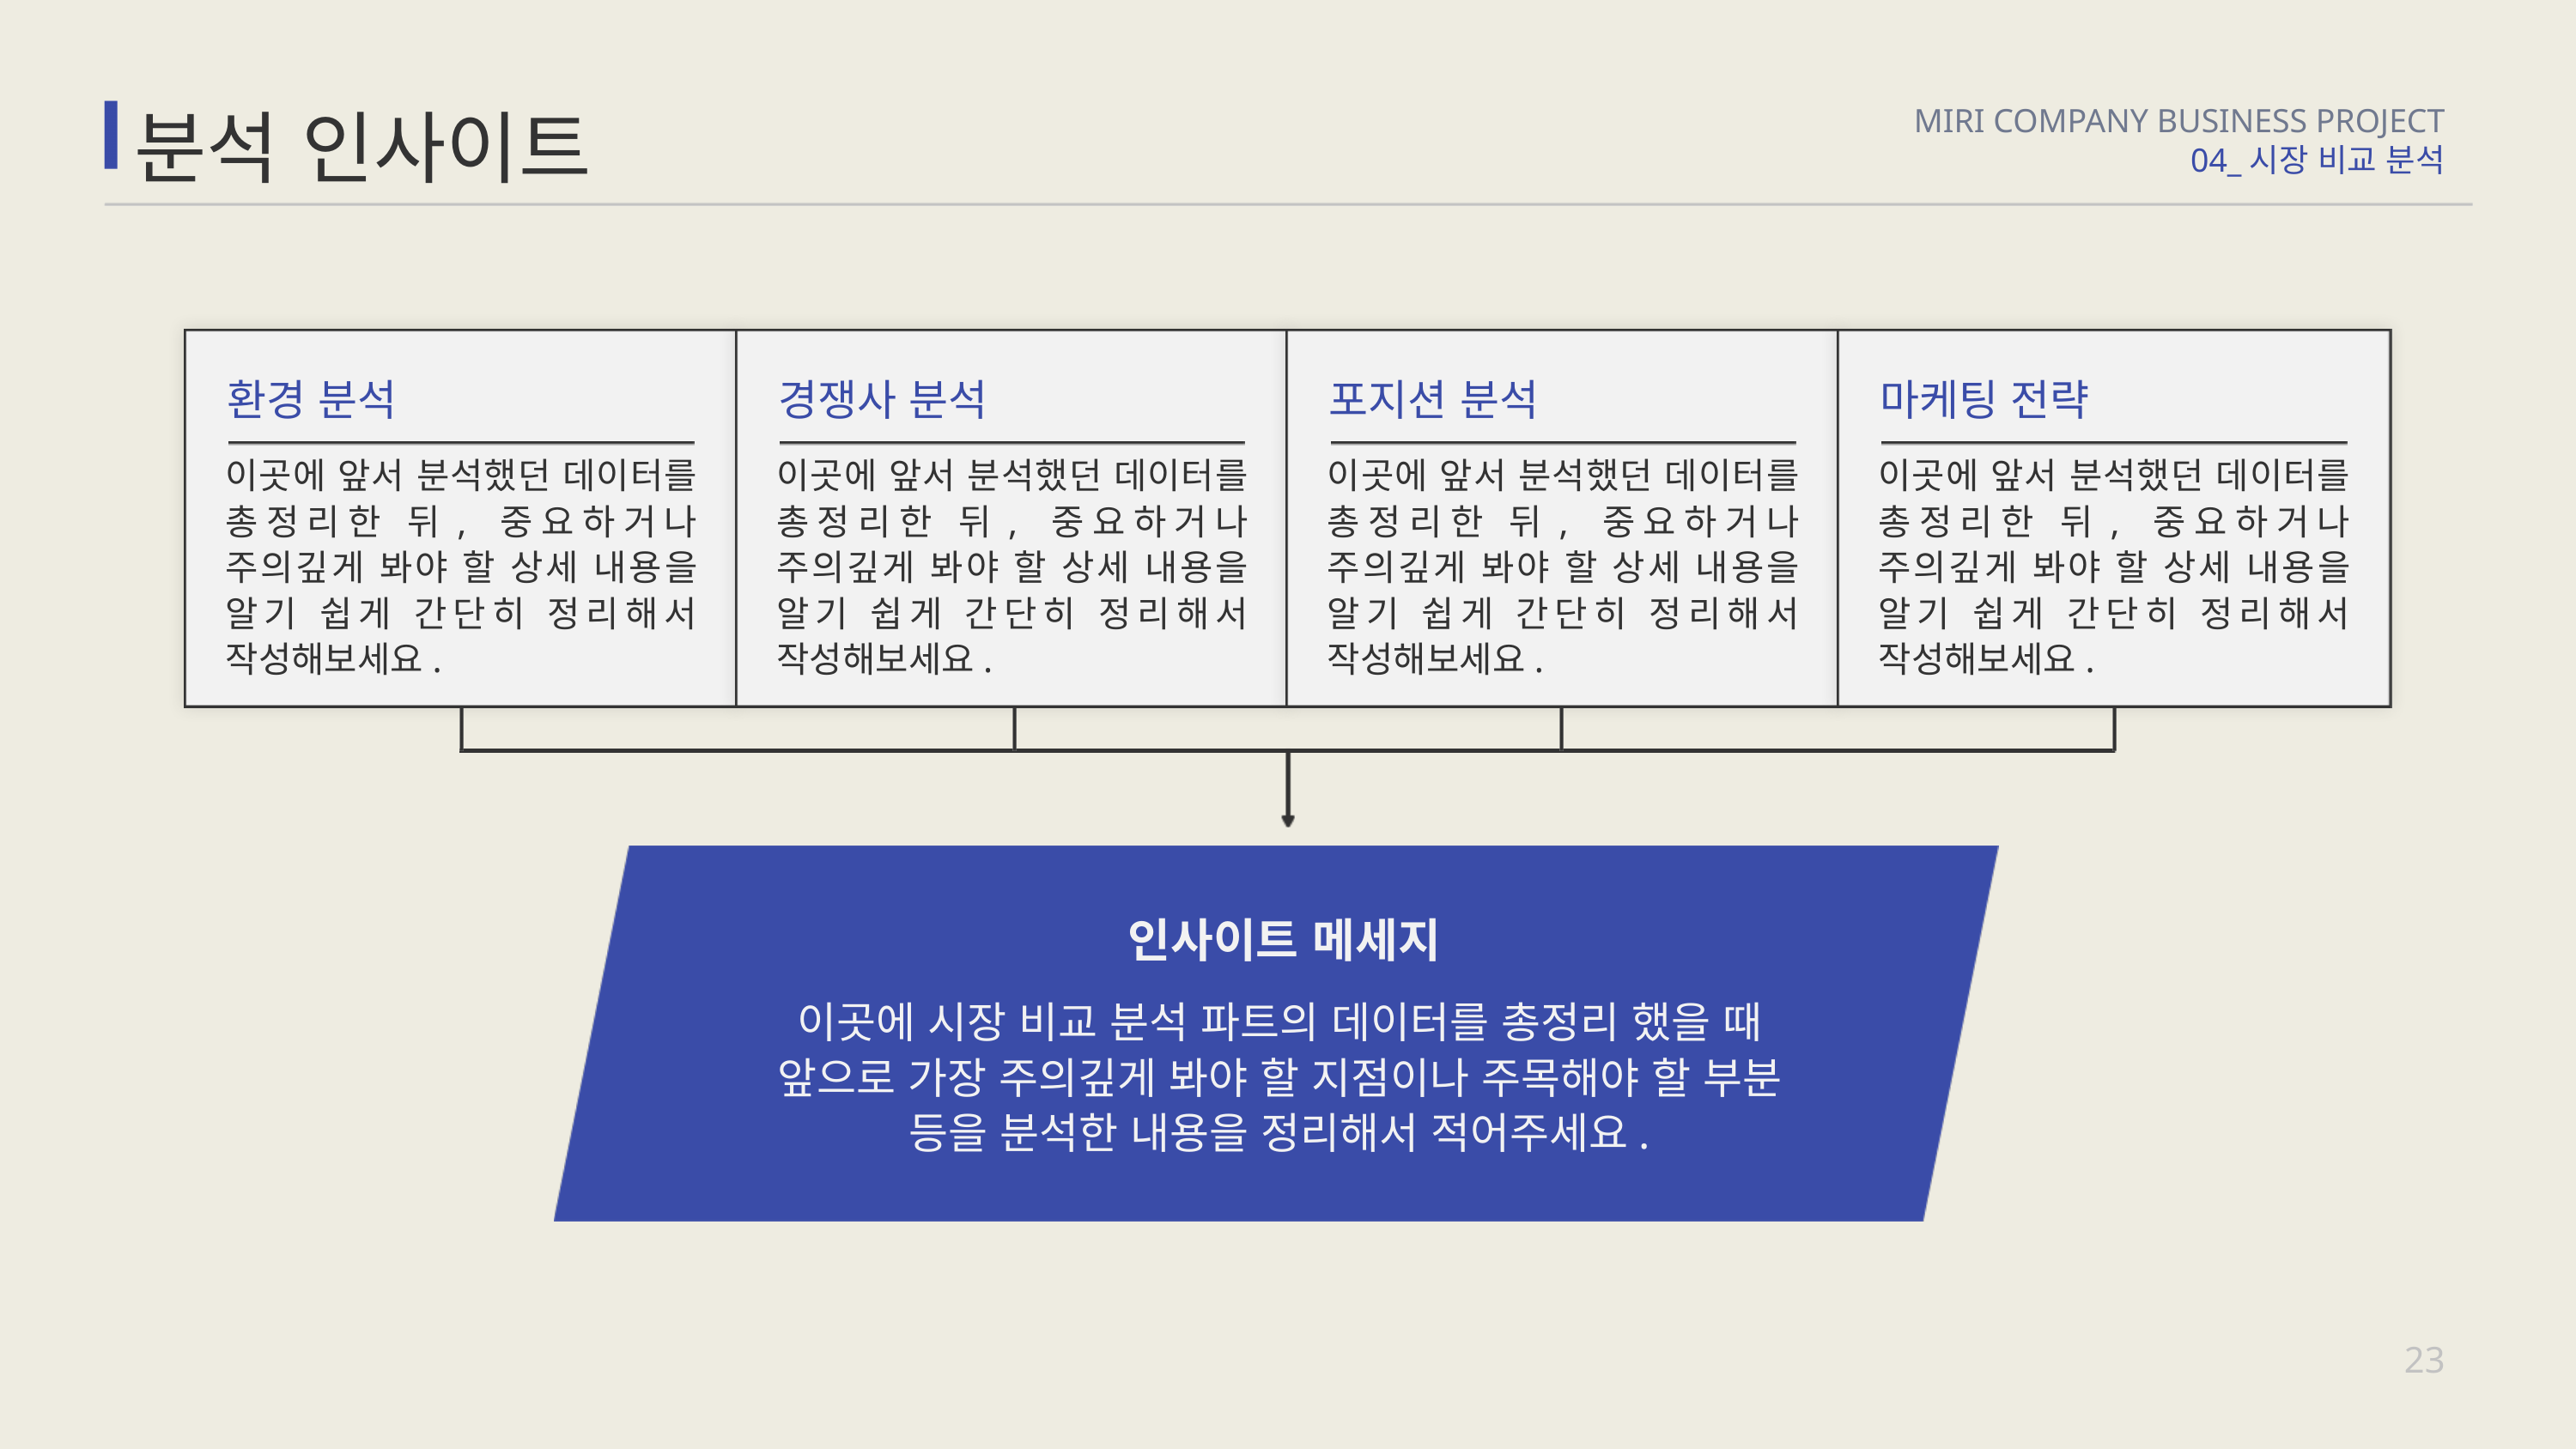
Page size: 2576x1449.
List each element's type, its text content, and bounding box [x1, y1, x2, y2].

picture [103, 202, 2473, 206]
text_box 23 [2348, 1326, 2445, 1378]
picture [76, 101, 145, 168]
text_box 04_시장 비교 분석 [1985, 130, 2445, 176]
picture [554, 846, 1999, 1222]
picture [184, 329, 2392, 827]
text_box 분석 인사이트 [134, 75, 895, 186]
text_box MIRI COMPANY BUSINESS PROJECT [1769, 91, 2445, 136]
